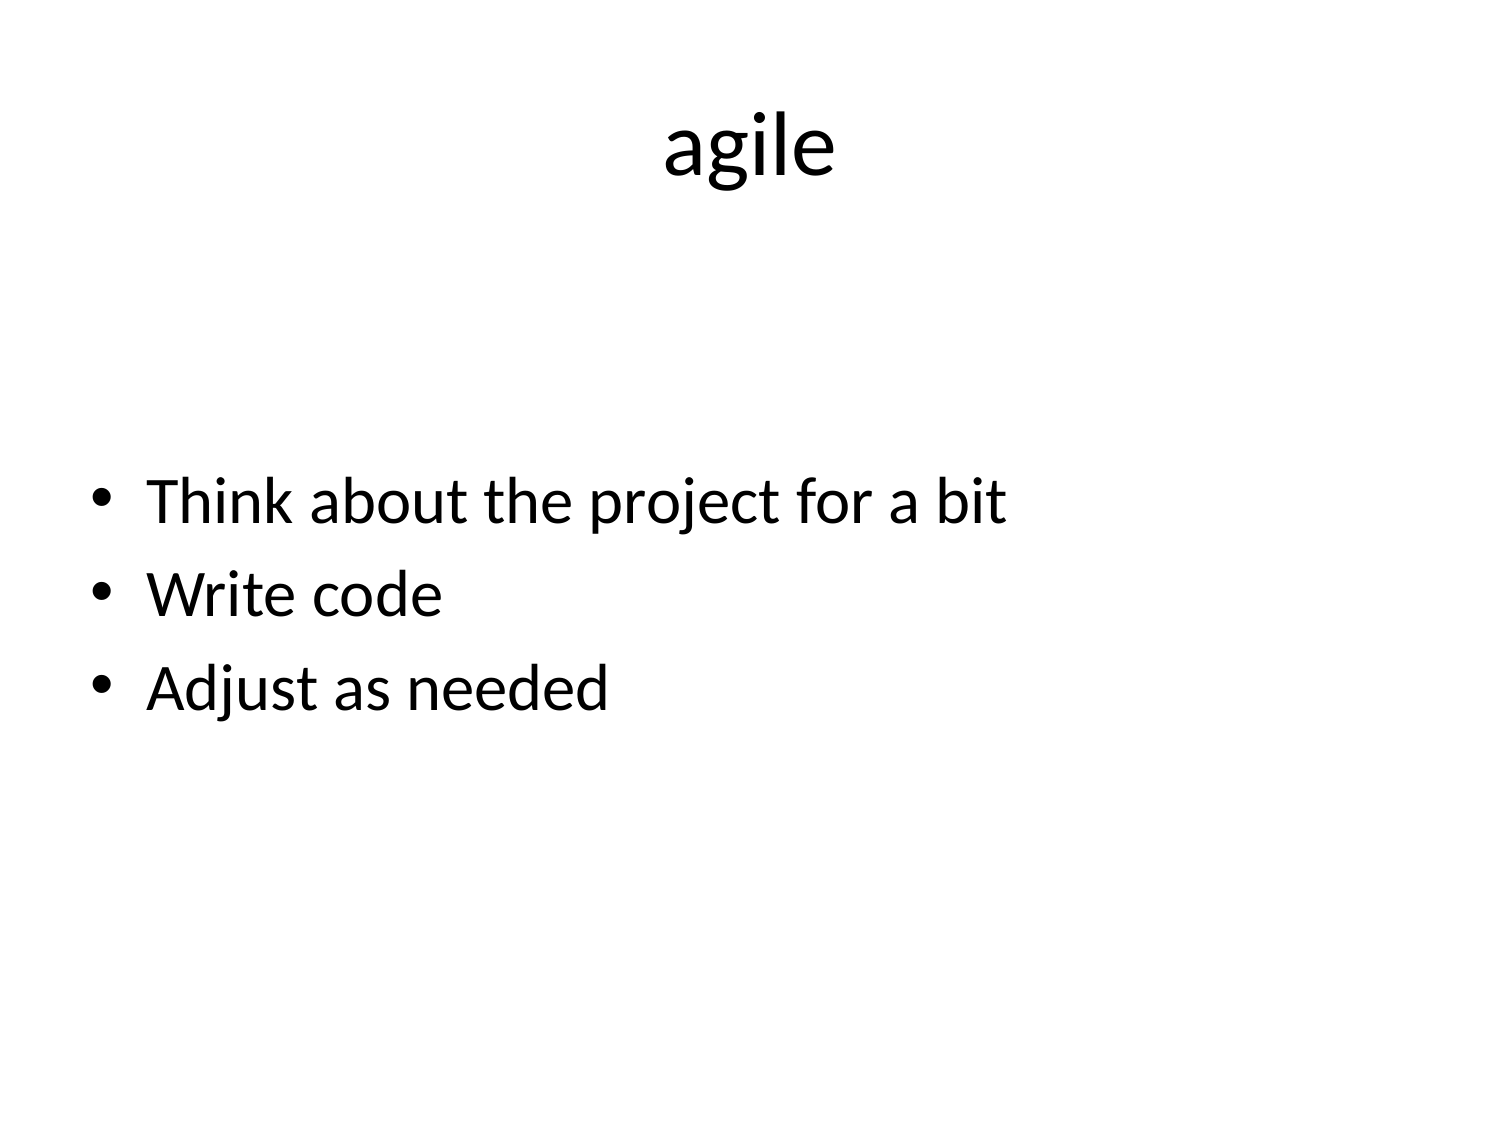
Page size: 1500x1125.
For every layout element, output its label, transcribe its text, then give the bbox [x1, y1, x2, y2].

title agile [75, 45, 1425, 233]
list Think about the project for a bit Write code Adjust as needed [75, 262, 1425, 1005]
